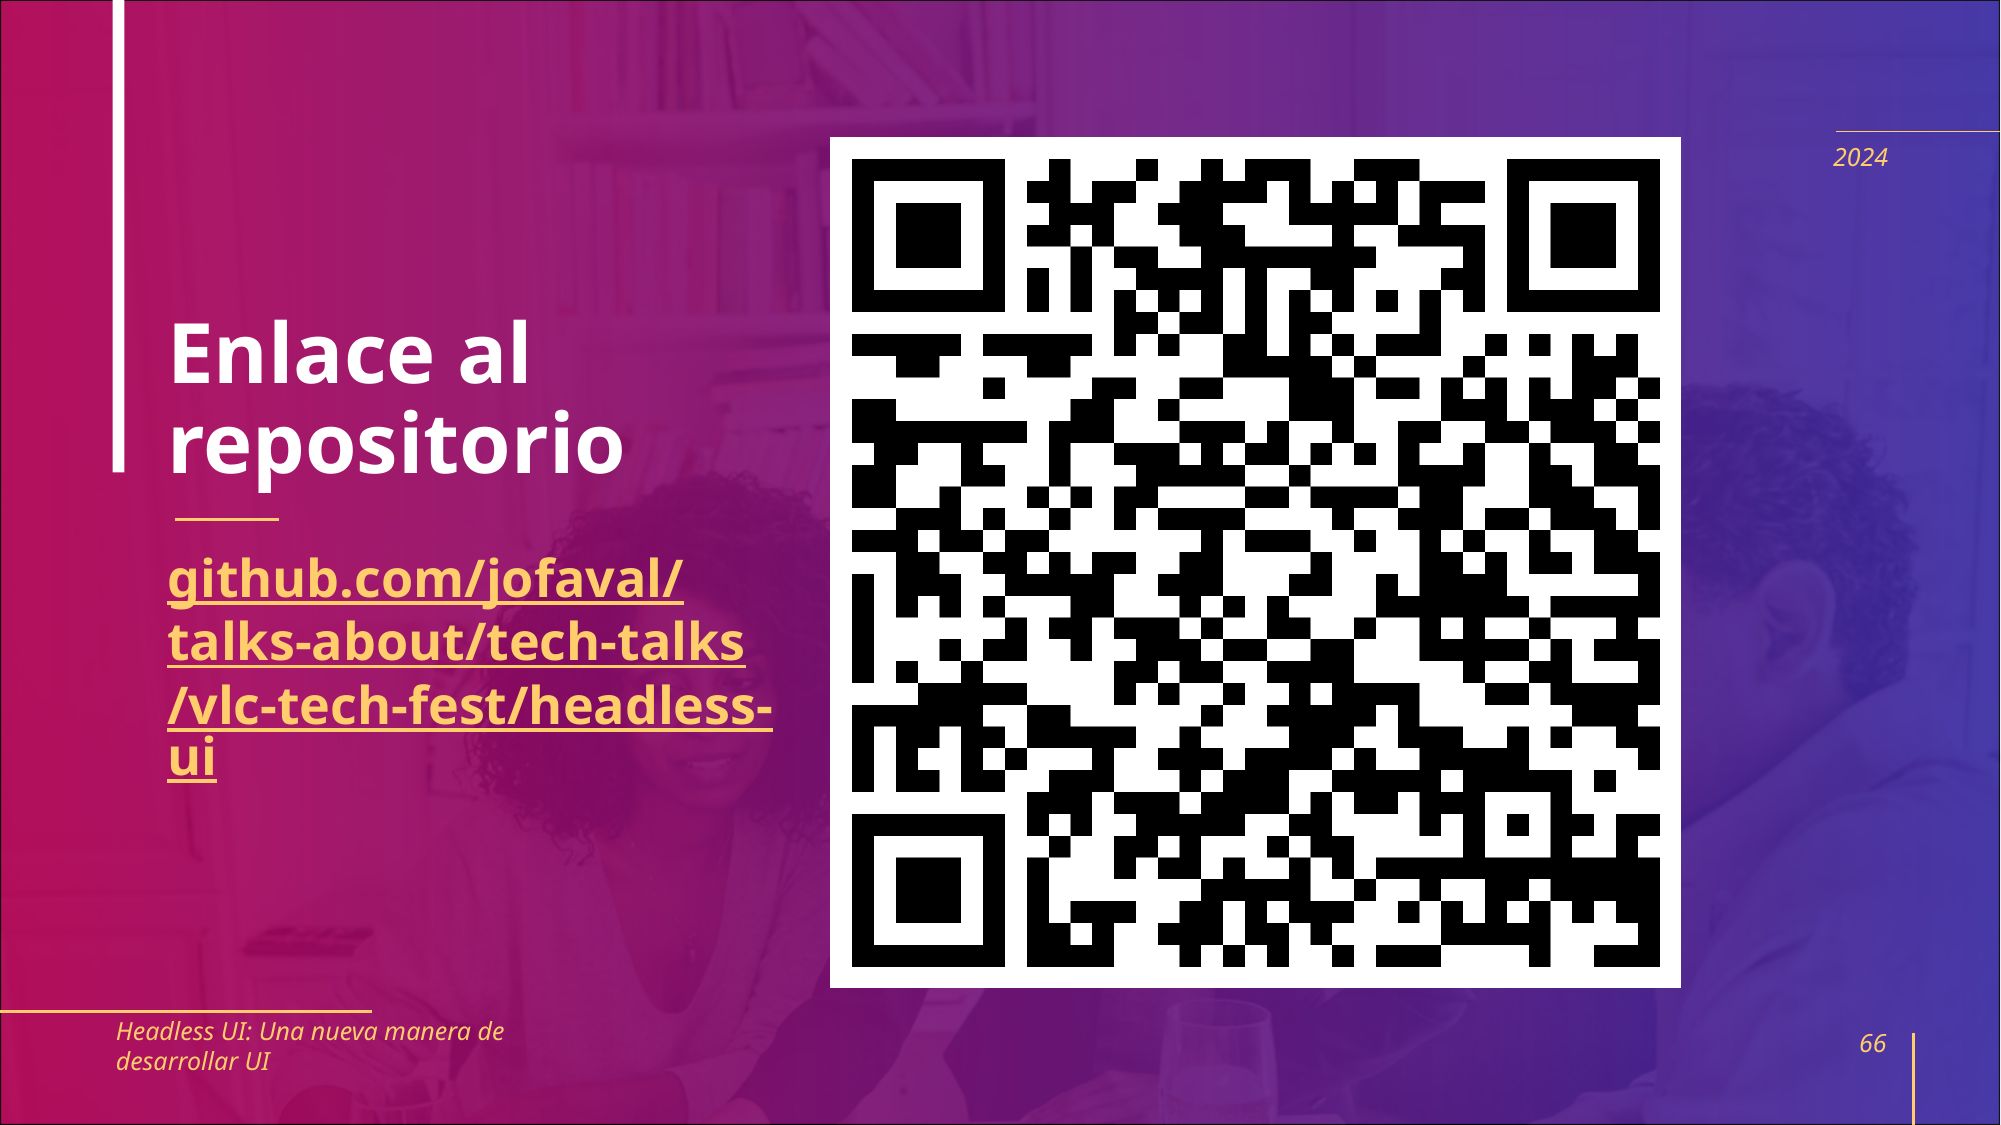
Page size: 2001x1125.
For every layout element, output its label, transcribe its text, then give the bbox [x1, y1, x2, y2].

picture [830, 137, 1681, 988]
footer Headless UI: Una nueva manera de desarrollar UI [100, 1015, 636, 1075]
slide_number 66 [1451, 1015, 1902, 1075]
title Enlace al repositorio [152, 106, 798, 500]
list github.com/jofaval/talks-about/tech-talks/vlc-tech-fest/headless-ui [152, 538, 798, 939]
list 2024 [1818, 137, 1919, 192]
